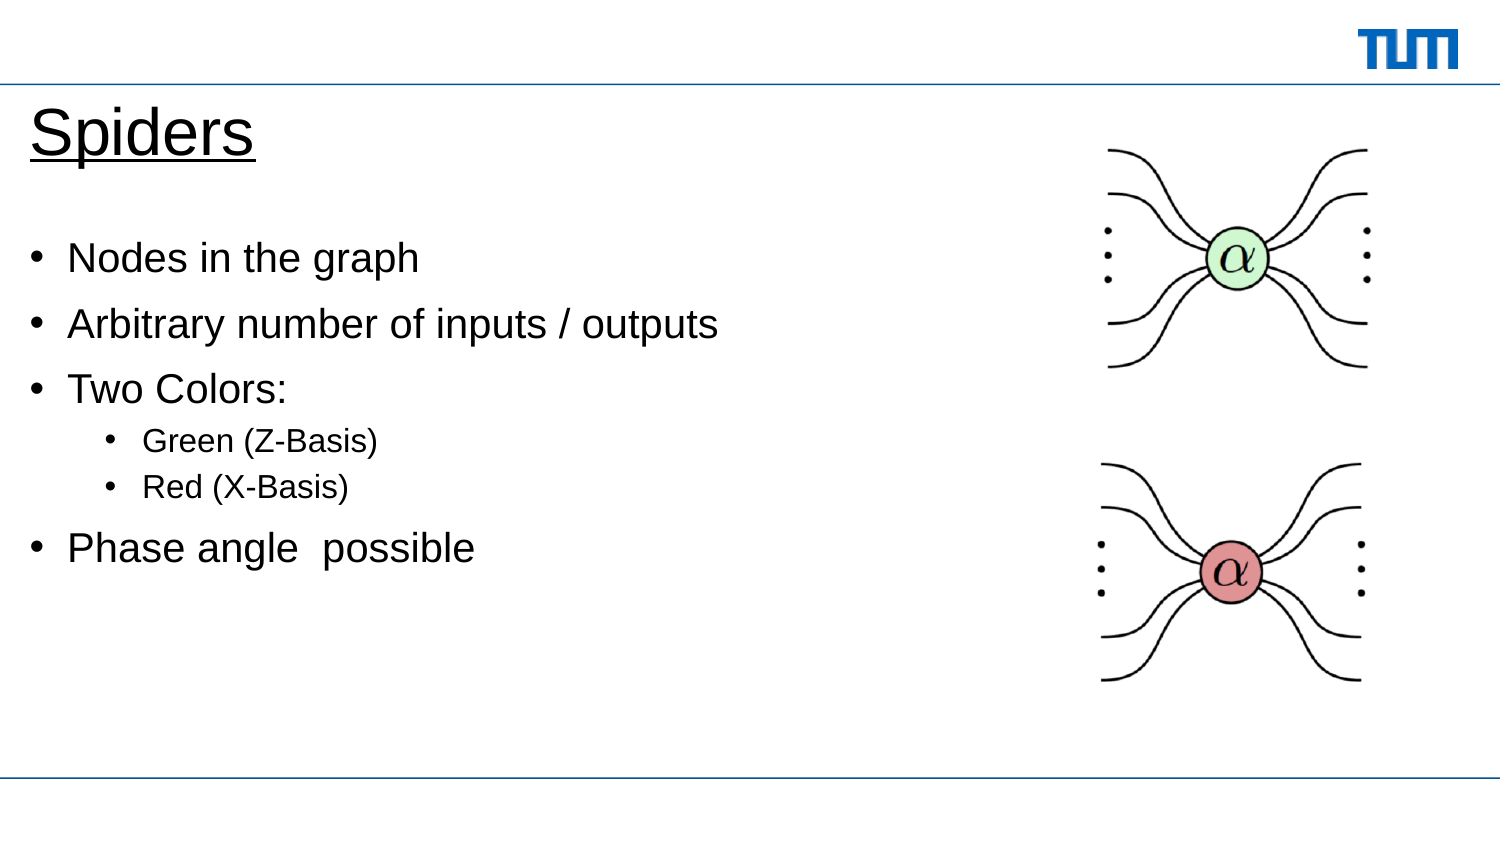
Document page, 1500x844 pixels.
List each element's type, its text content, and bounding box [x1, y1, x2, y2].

picture [1081, 117, 1378, 396]
title Spiders [29, 89, 1477, 178]
picture [1064, 431, 1396, 704]
picture [1358, 29, 1458, 69]
